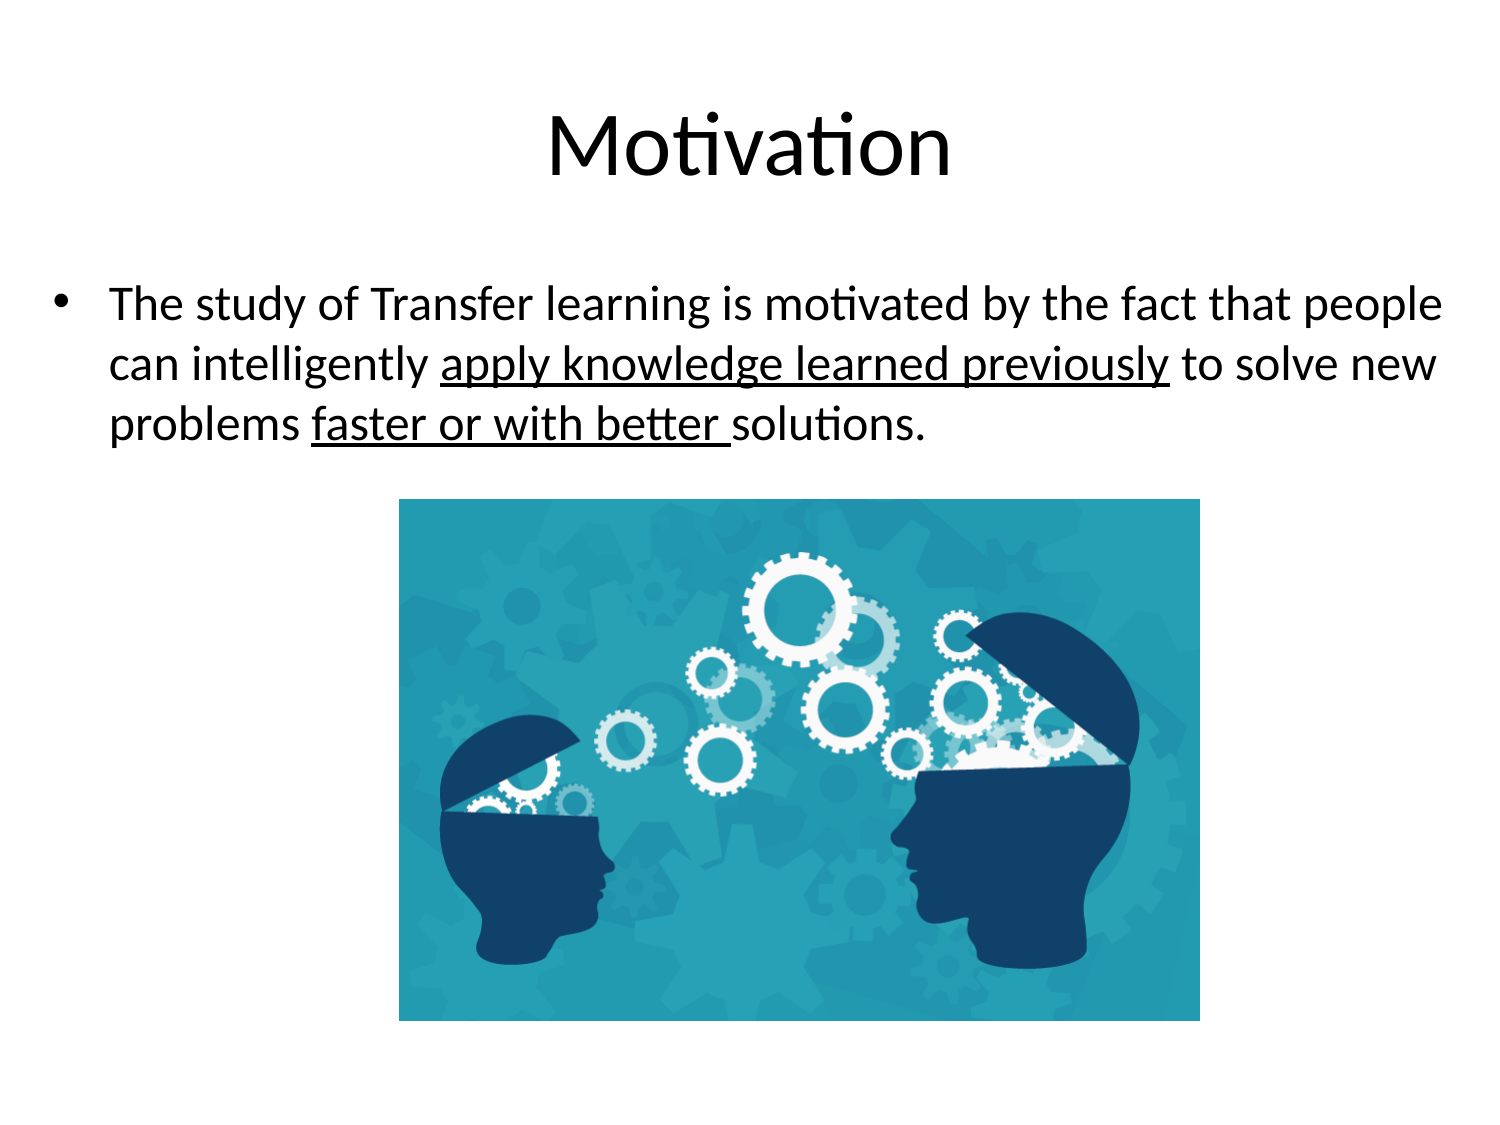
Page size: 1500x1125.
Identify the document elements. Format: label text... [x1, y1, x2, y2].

picture [399, 499, 1201, 1022]
title Motivation [75, 45, 1425, 233]
list The study of Transfer learning is motivated by the fact that people can intelligently apply knowledge learned previously to solve new problems faster or with better solutions. [37, 262, 1475, 1005]
